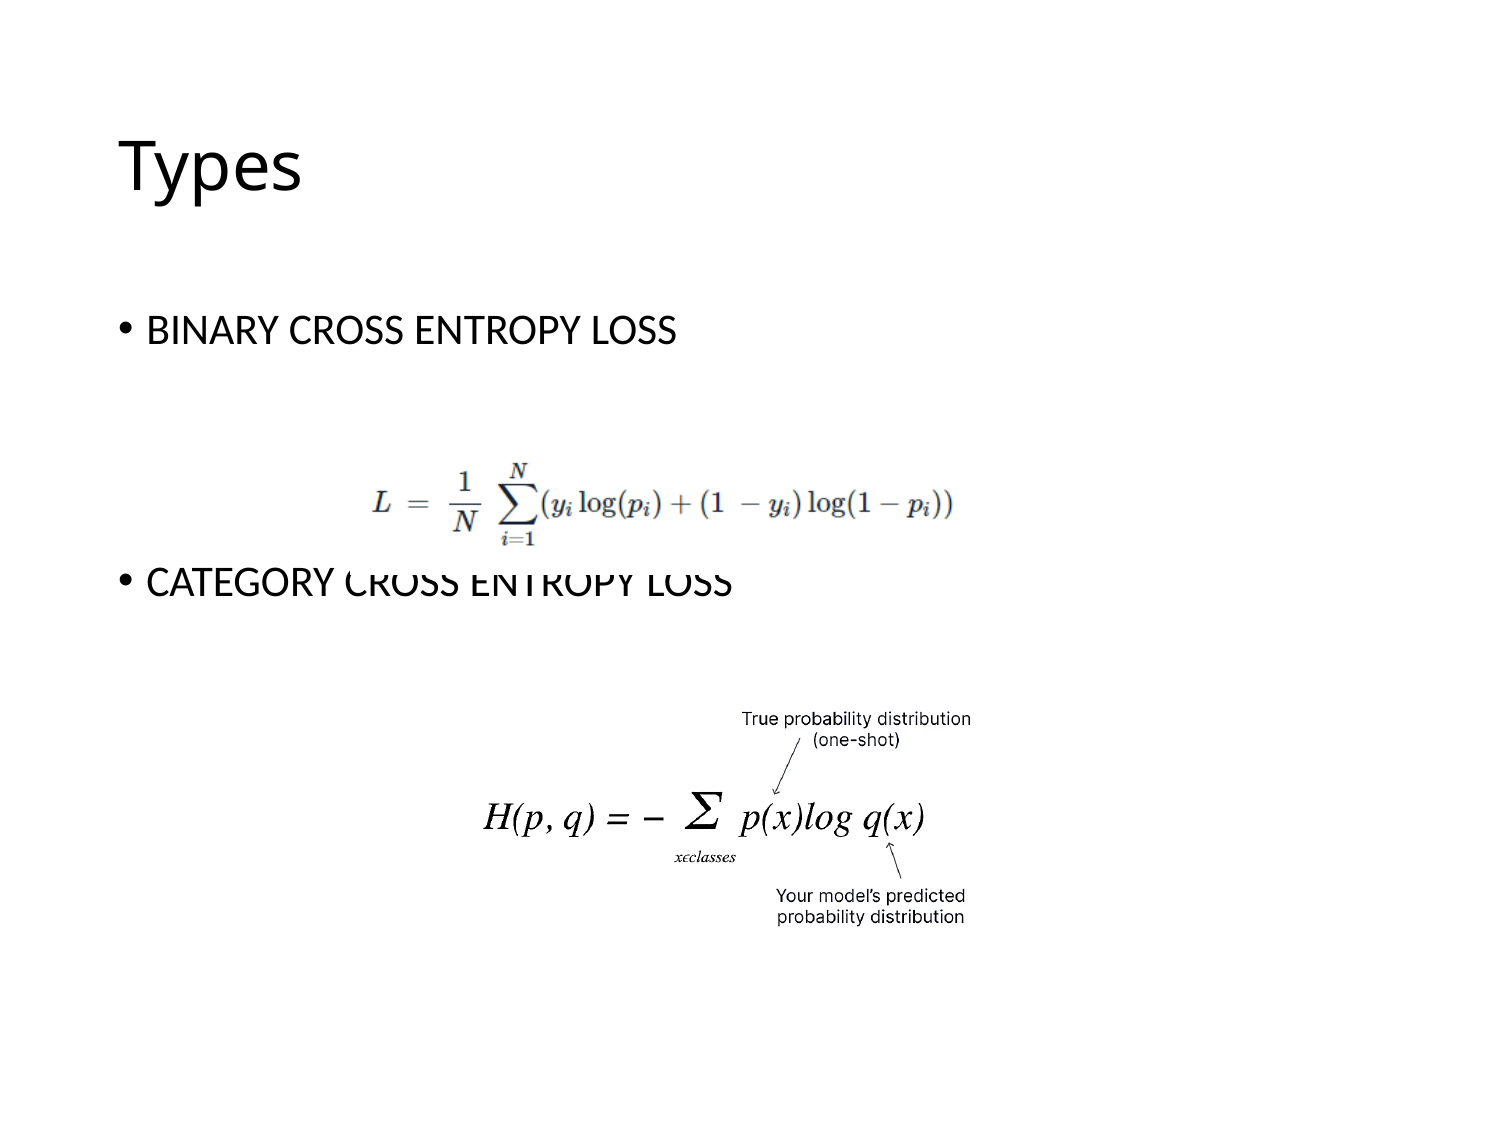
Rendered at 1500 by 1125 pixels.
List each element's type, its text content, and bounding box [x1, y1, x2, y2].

picture [350, 438, 992, 575]
picture [471, 700, 992, 935]
title Types [103, 59, 1397, 278]
list BINARY CROSS ENTROPY LOSS CATEGORY CROSS ENTROPY LOSS [103, 299, 1397, 1014]
